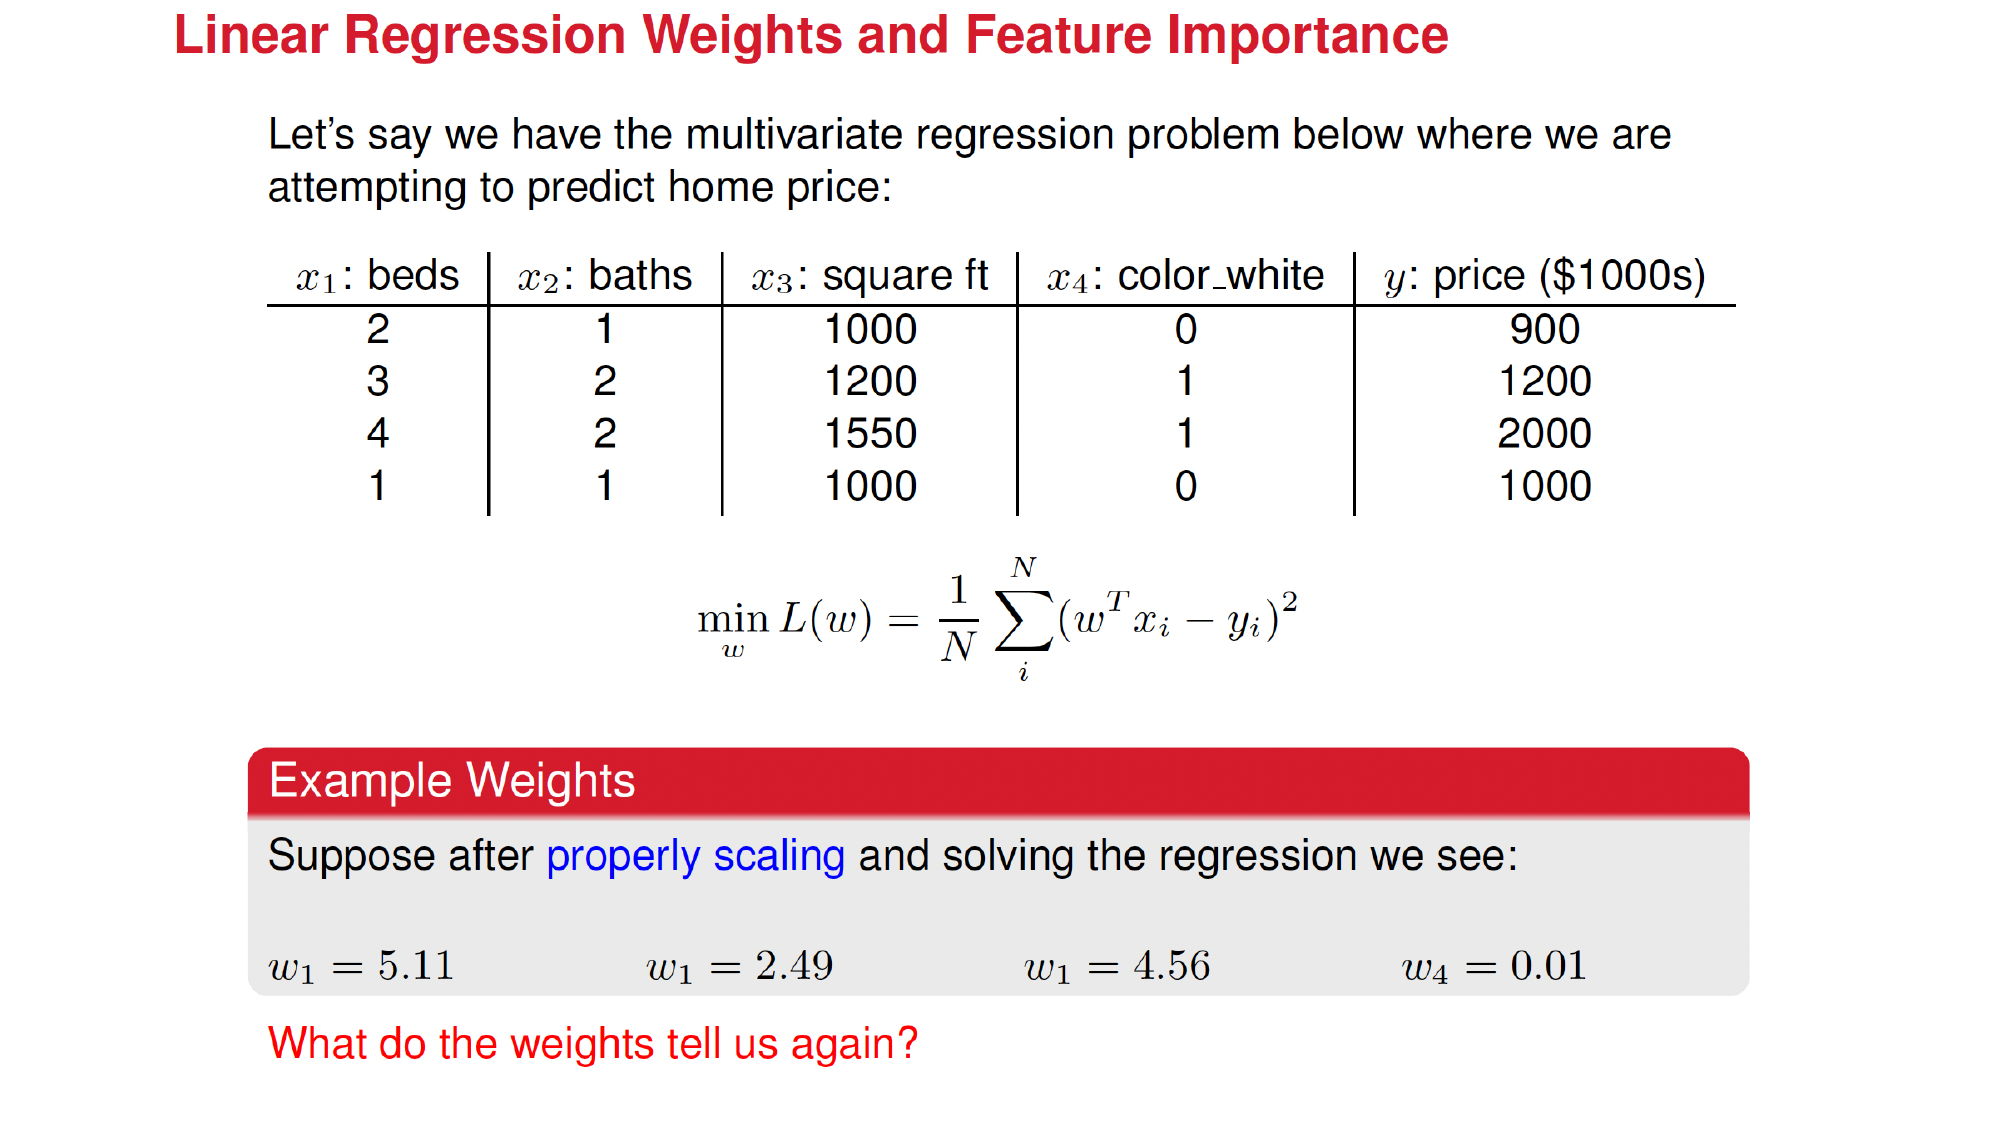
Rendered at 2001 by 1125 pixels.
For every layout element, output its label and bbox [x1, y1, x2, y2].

picture [163, 0, 1770, 1081]
